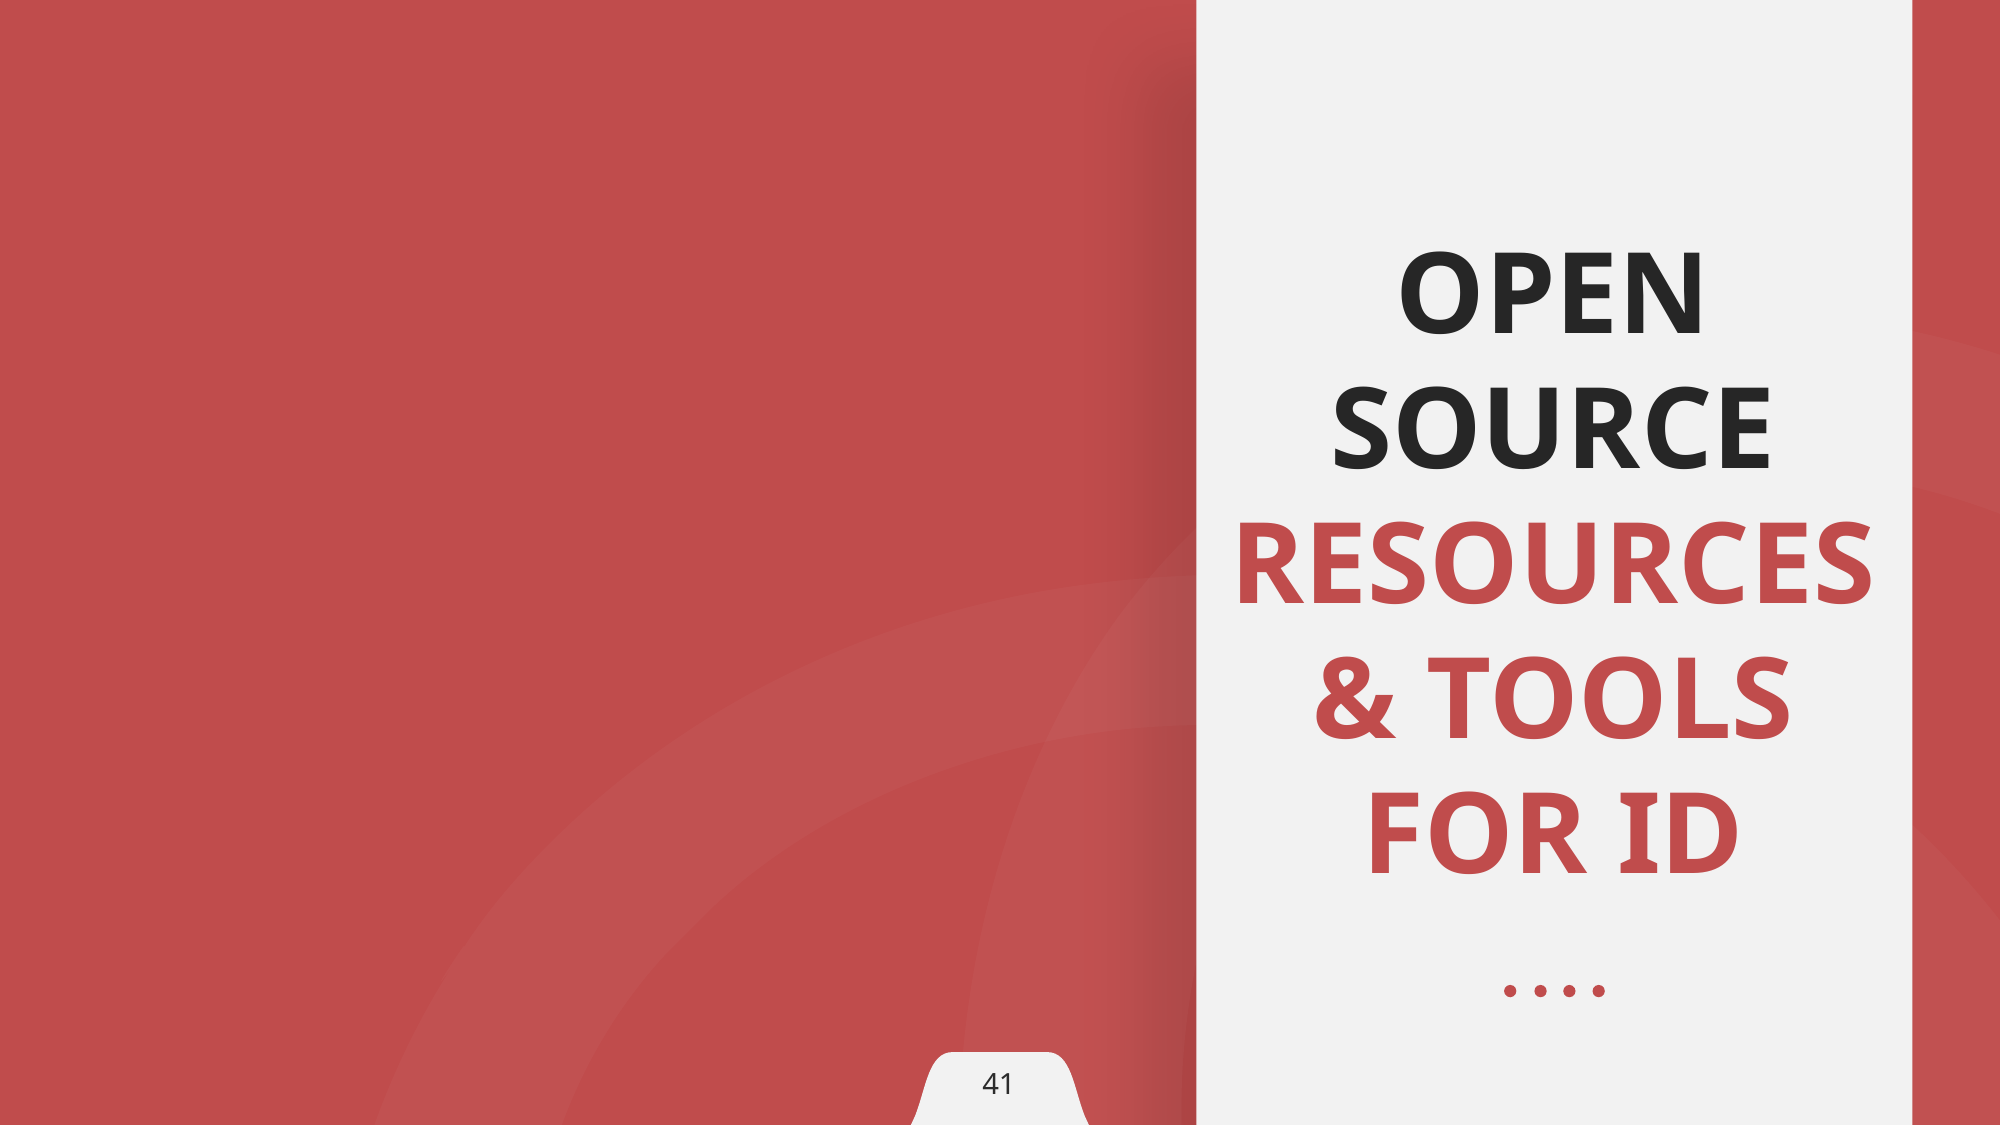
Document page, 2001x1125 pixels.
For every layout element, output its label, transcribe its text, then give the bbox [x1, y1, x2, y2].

text_box OPEN SOURCE RESOURCES & TOOLS FOR ID [1193, 214, 1913, 904]
slide_number 41 [774, 1055, 1225, 1116]
